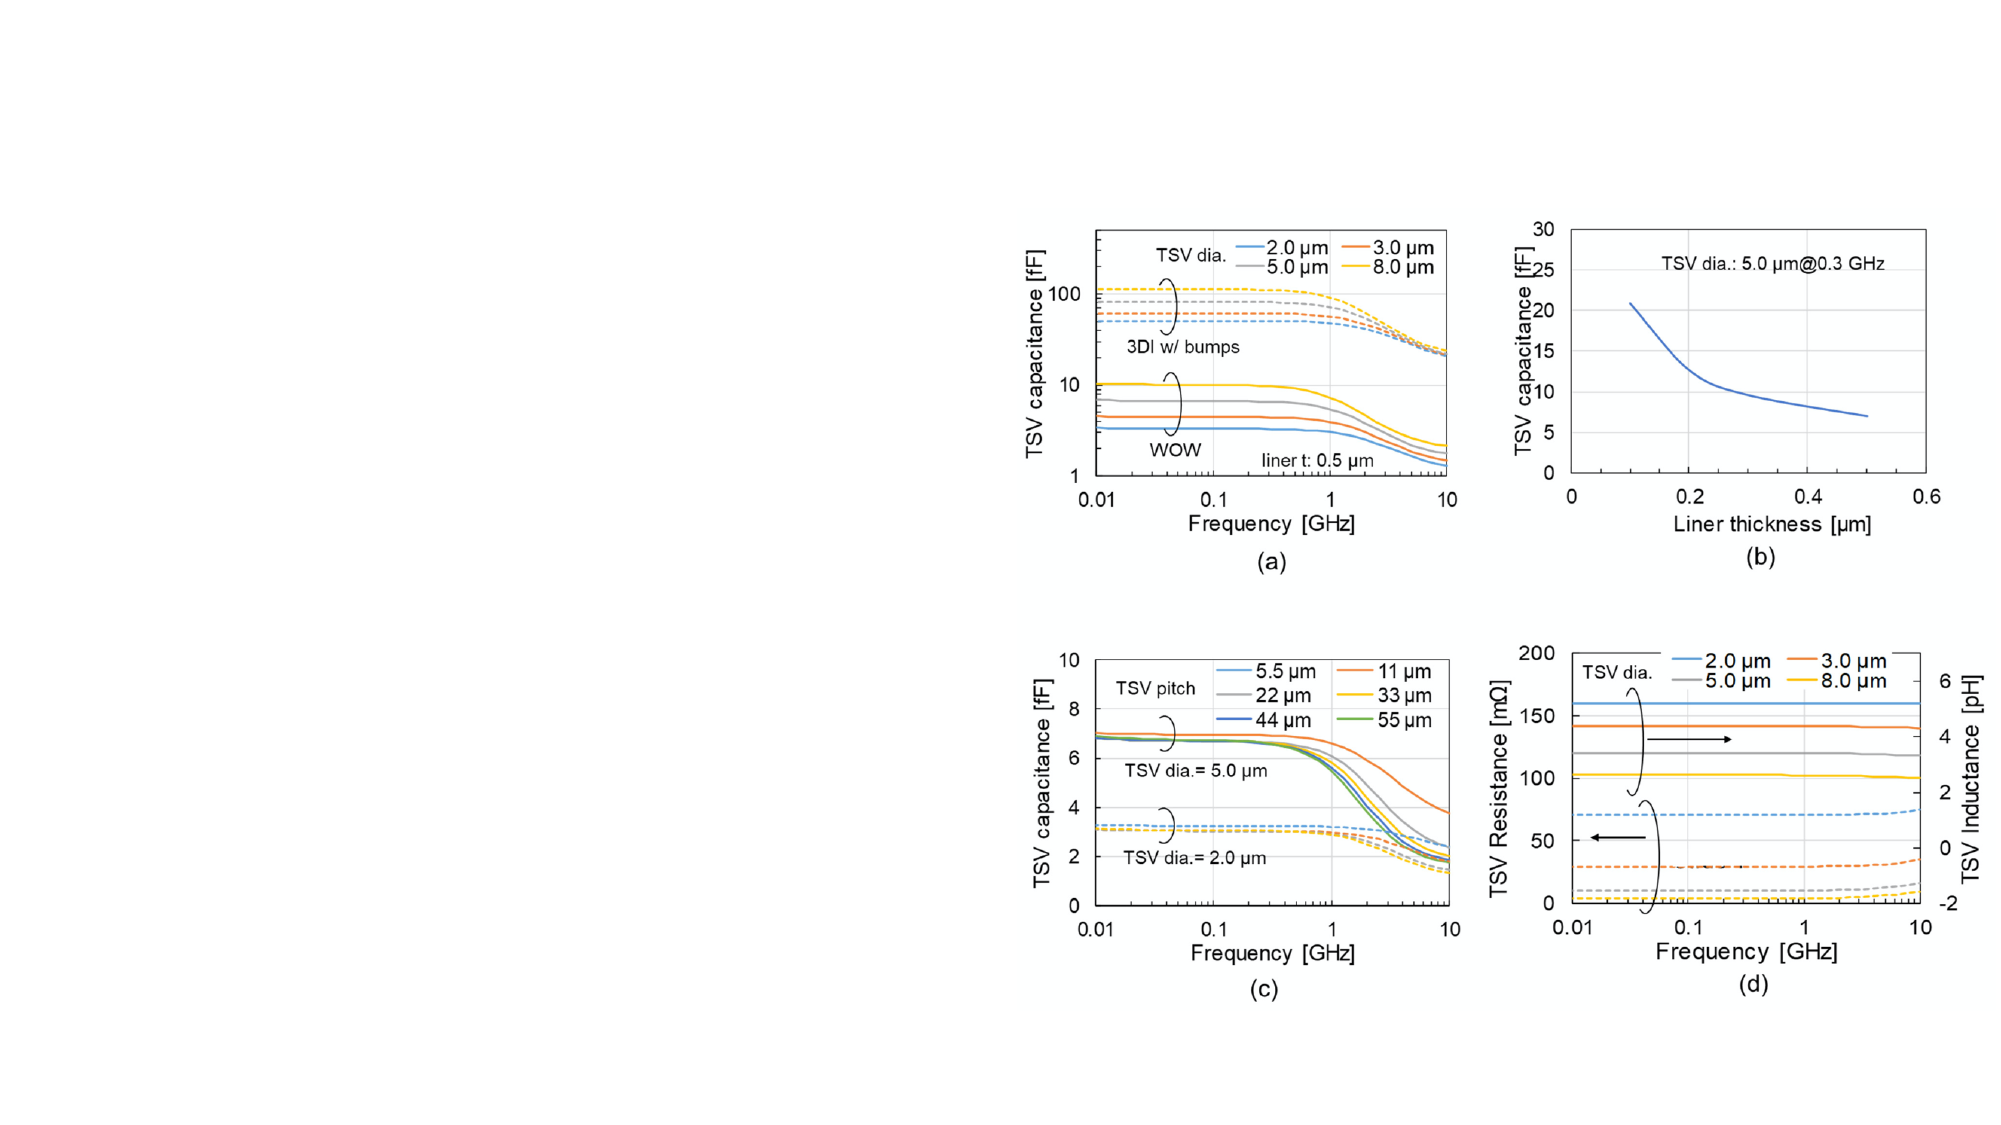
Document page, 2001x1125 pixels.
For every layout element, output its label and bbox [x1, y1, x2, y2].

picture [997, 202, 1996, 1014]
